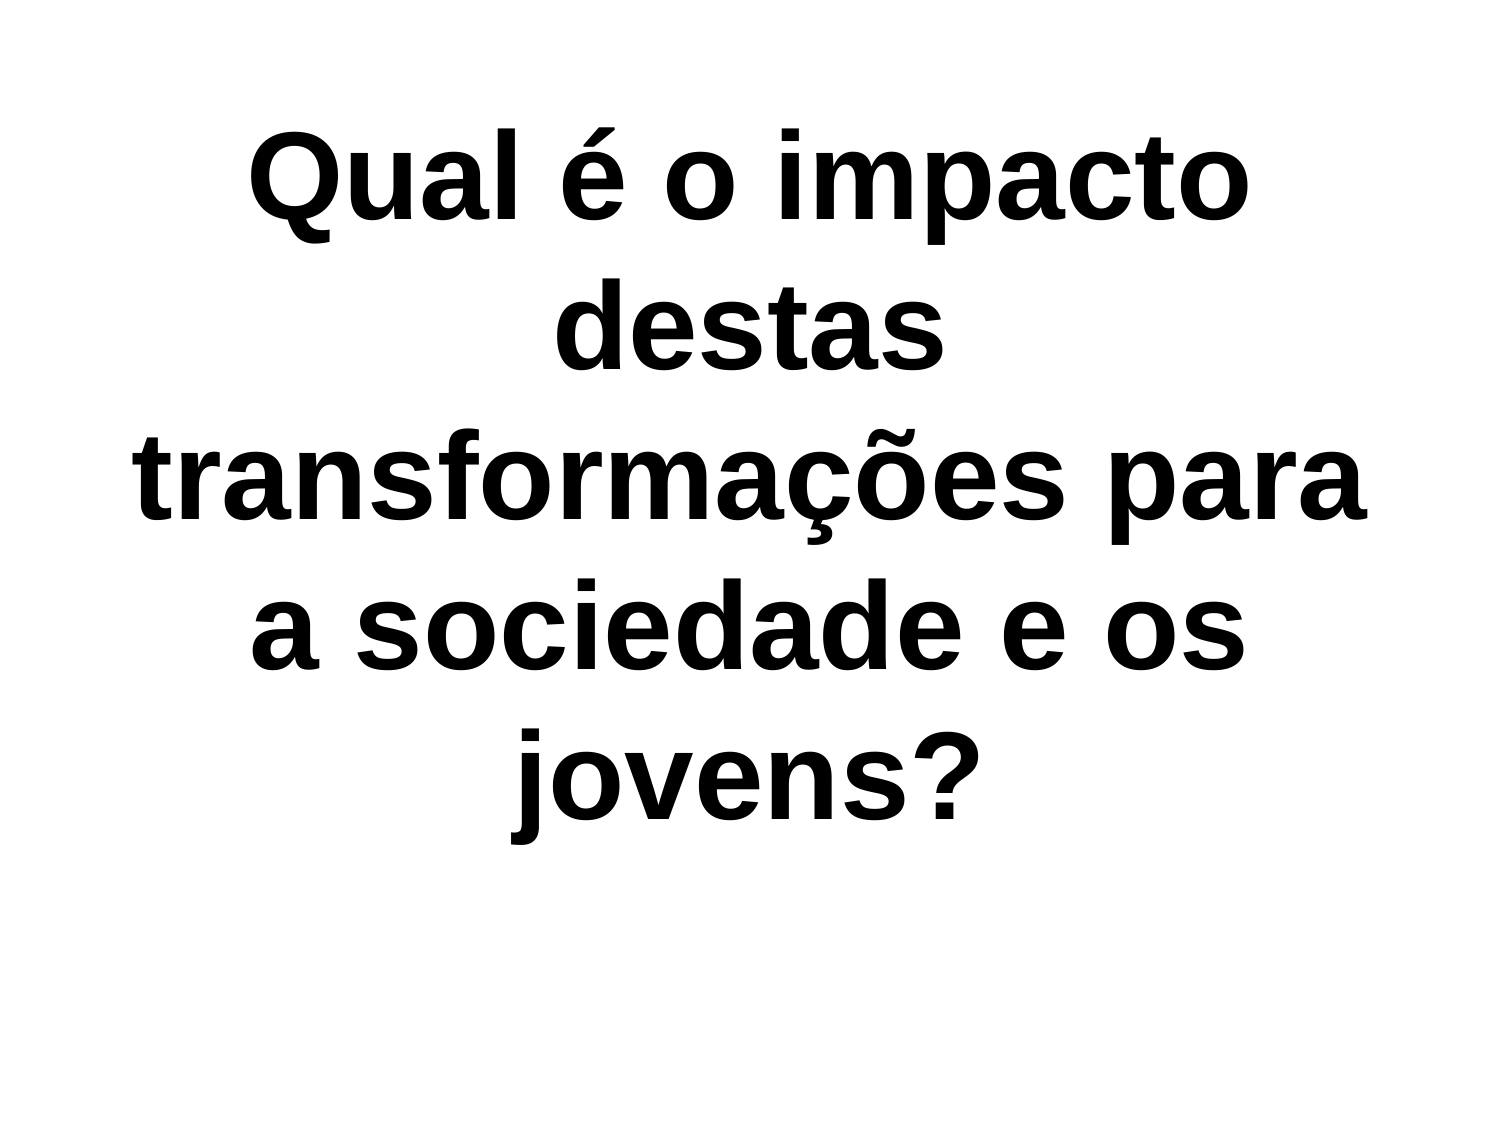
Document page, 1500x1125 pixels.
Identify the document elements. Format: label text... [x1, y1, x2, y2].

title Qual é o impacto destas transformações para a sociedade e os jovens? [112, 349, 1388, 591]
